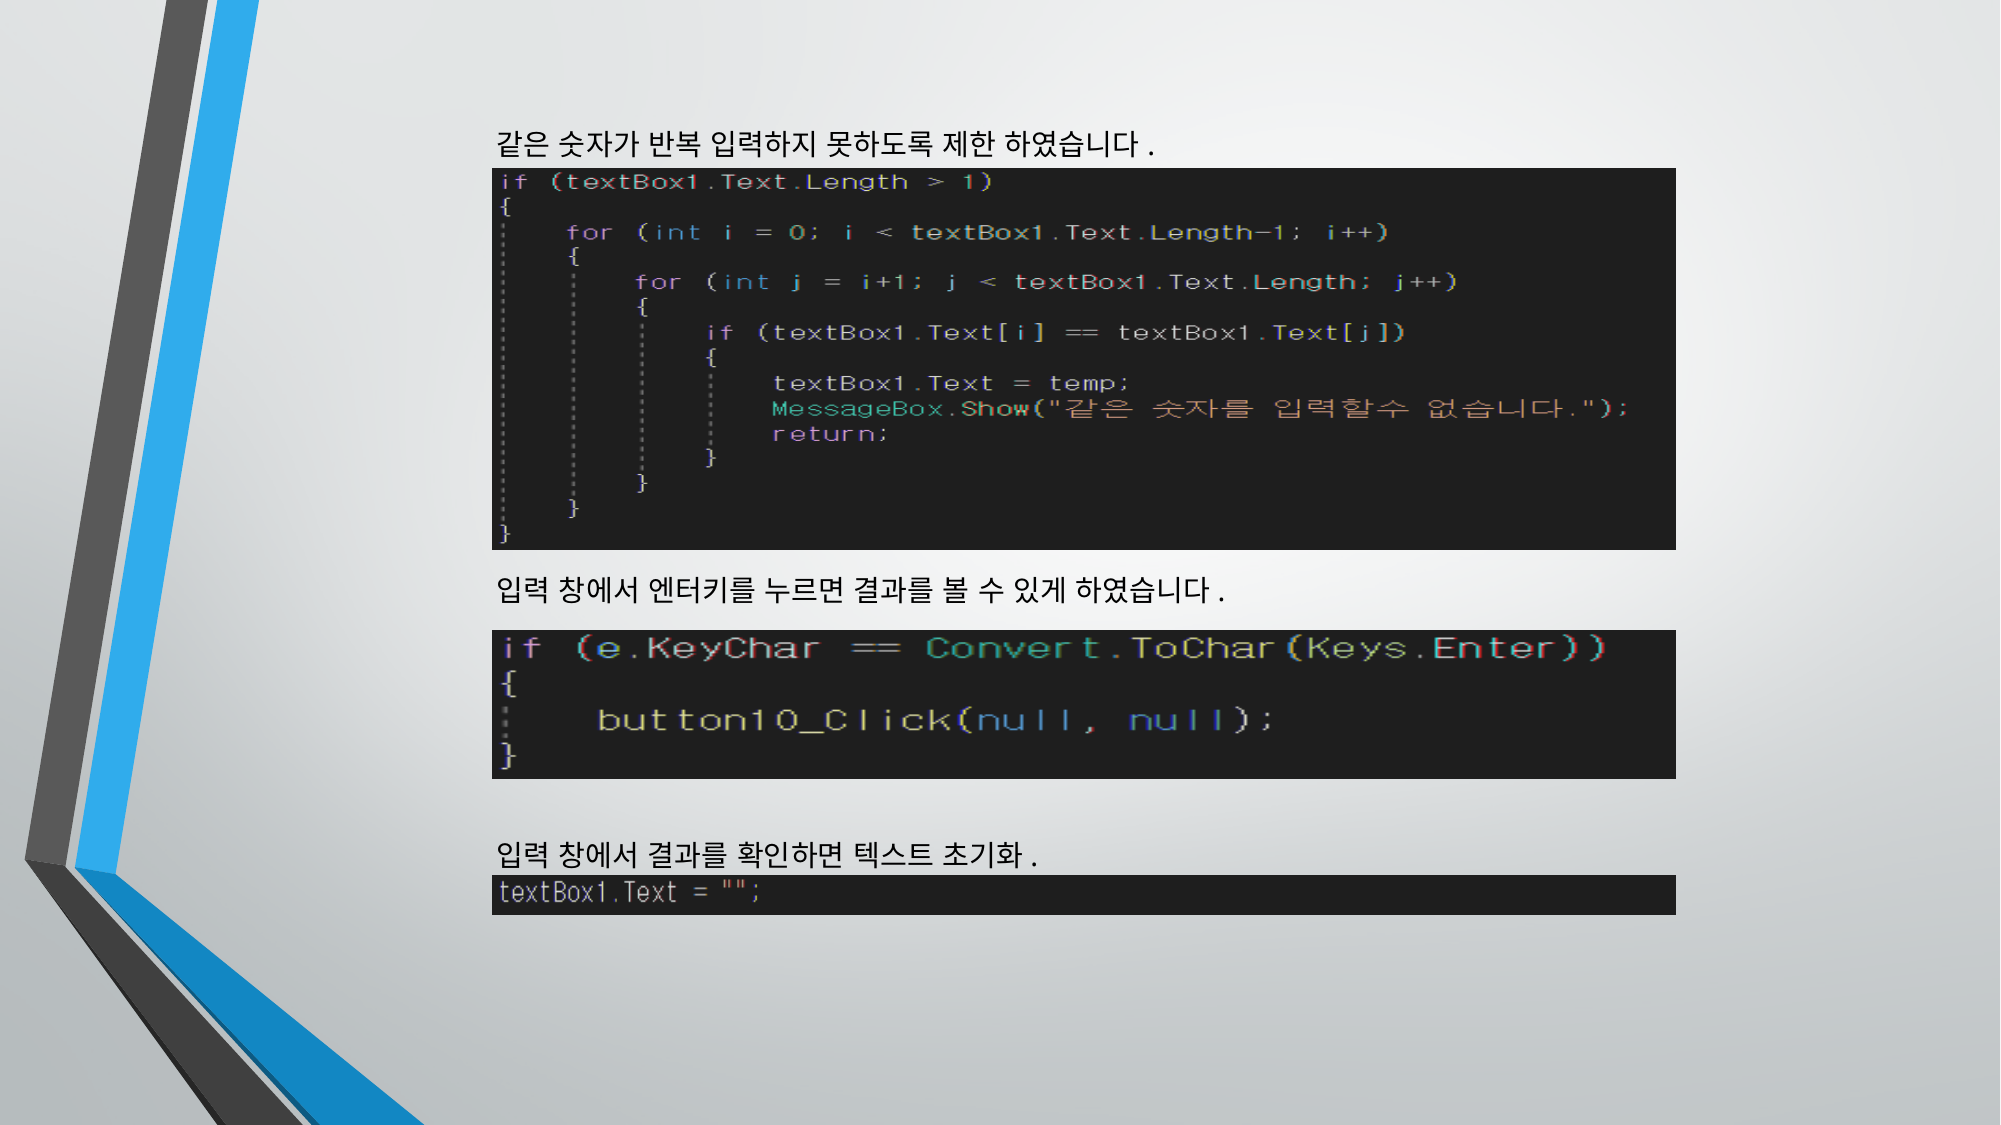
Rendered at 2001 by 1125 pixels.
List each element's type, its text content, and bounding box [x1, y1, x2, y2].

picture [491, 168, 1676, 550]
picture [491, 630, 1676, 779]
text_box 입력 창에서 엔터키를 누르면 결과를 볼 수 있게 하였습니다. [481, 548, 1686, 632]
text_box 같은 숫자가 반복 입력하지 못하도록 제한 하였습니다. [481, 102, 1686, 185]
picture [491, 875, 1676, 915]
text_box 입력 창에서 결과를 확인하면 텍스트 초기화. [480, 813, 1686, 896]
